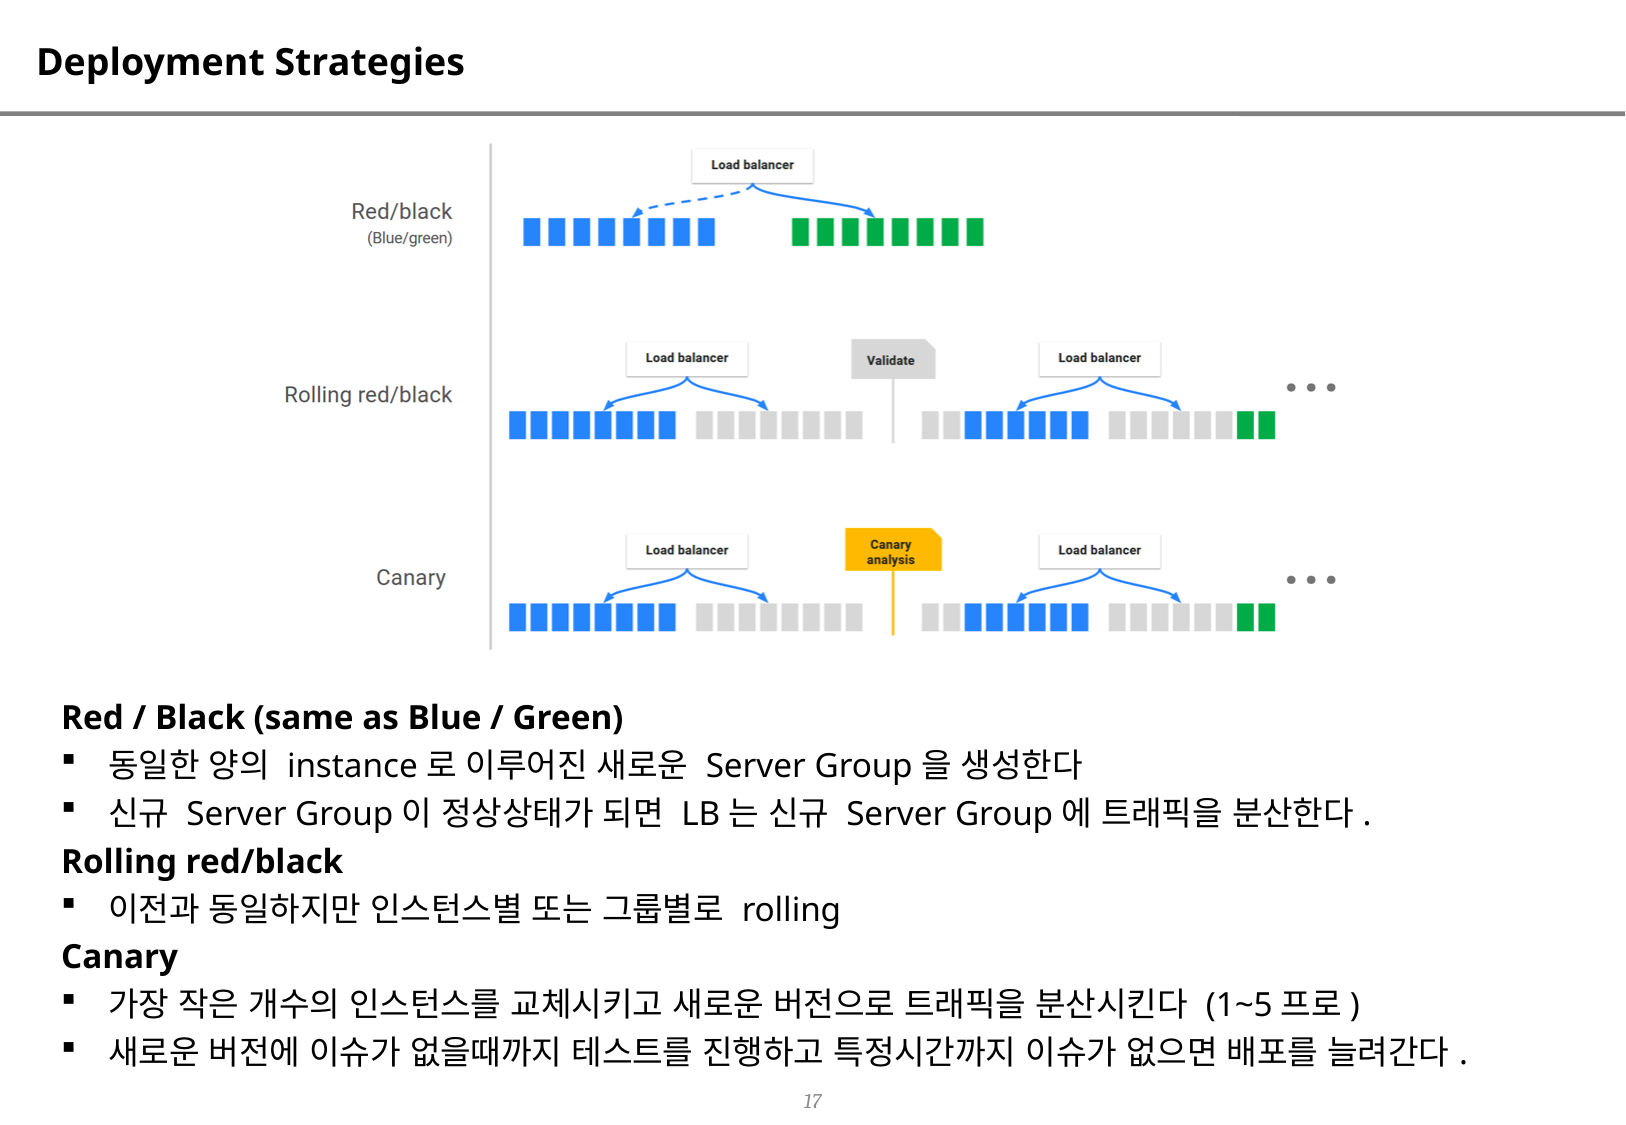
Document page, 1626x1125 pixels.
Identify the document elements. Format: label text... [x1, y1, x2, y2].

title Deployment Strategies [21, 30, 1604, 90]
picture [265, 121, 1360, 682]
list Red / Black (same as Blue / Green) 동일한 양의 instance로 이루어진 새로운 Server Group을 생성한다 신규 Server Group이 정상상태가 되면 LB는 신규 Server Group에 트래픽을 분산한다. Rolling red/black 이전과 동일하지만 인스턴스별 또는 그룹별로 rolling Canary 가장 작은 개수의 인스턴스를 교체시키고 새로운 버전으로 트래픽을 분산시킨다 (1~5프로) 새로운 버전에 이슈가 없을때까지 테스트를 진행하고 특정시간까지 이슈가 없으면 배포를 늘려간다. [46, 680, 1582, 1071]
